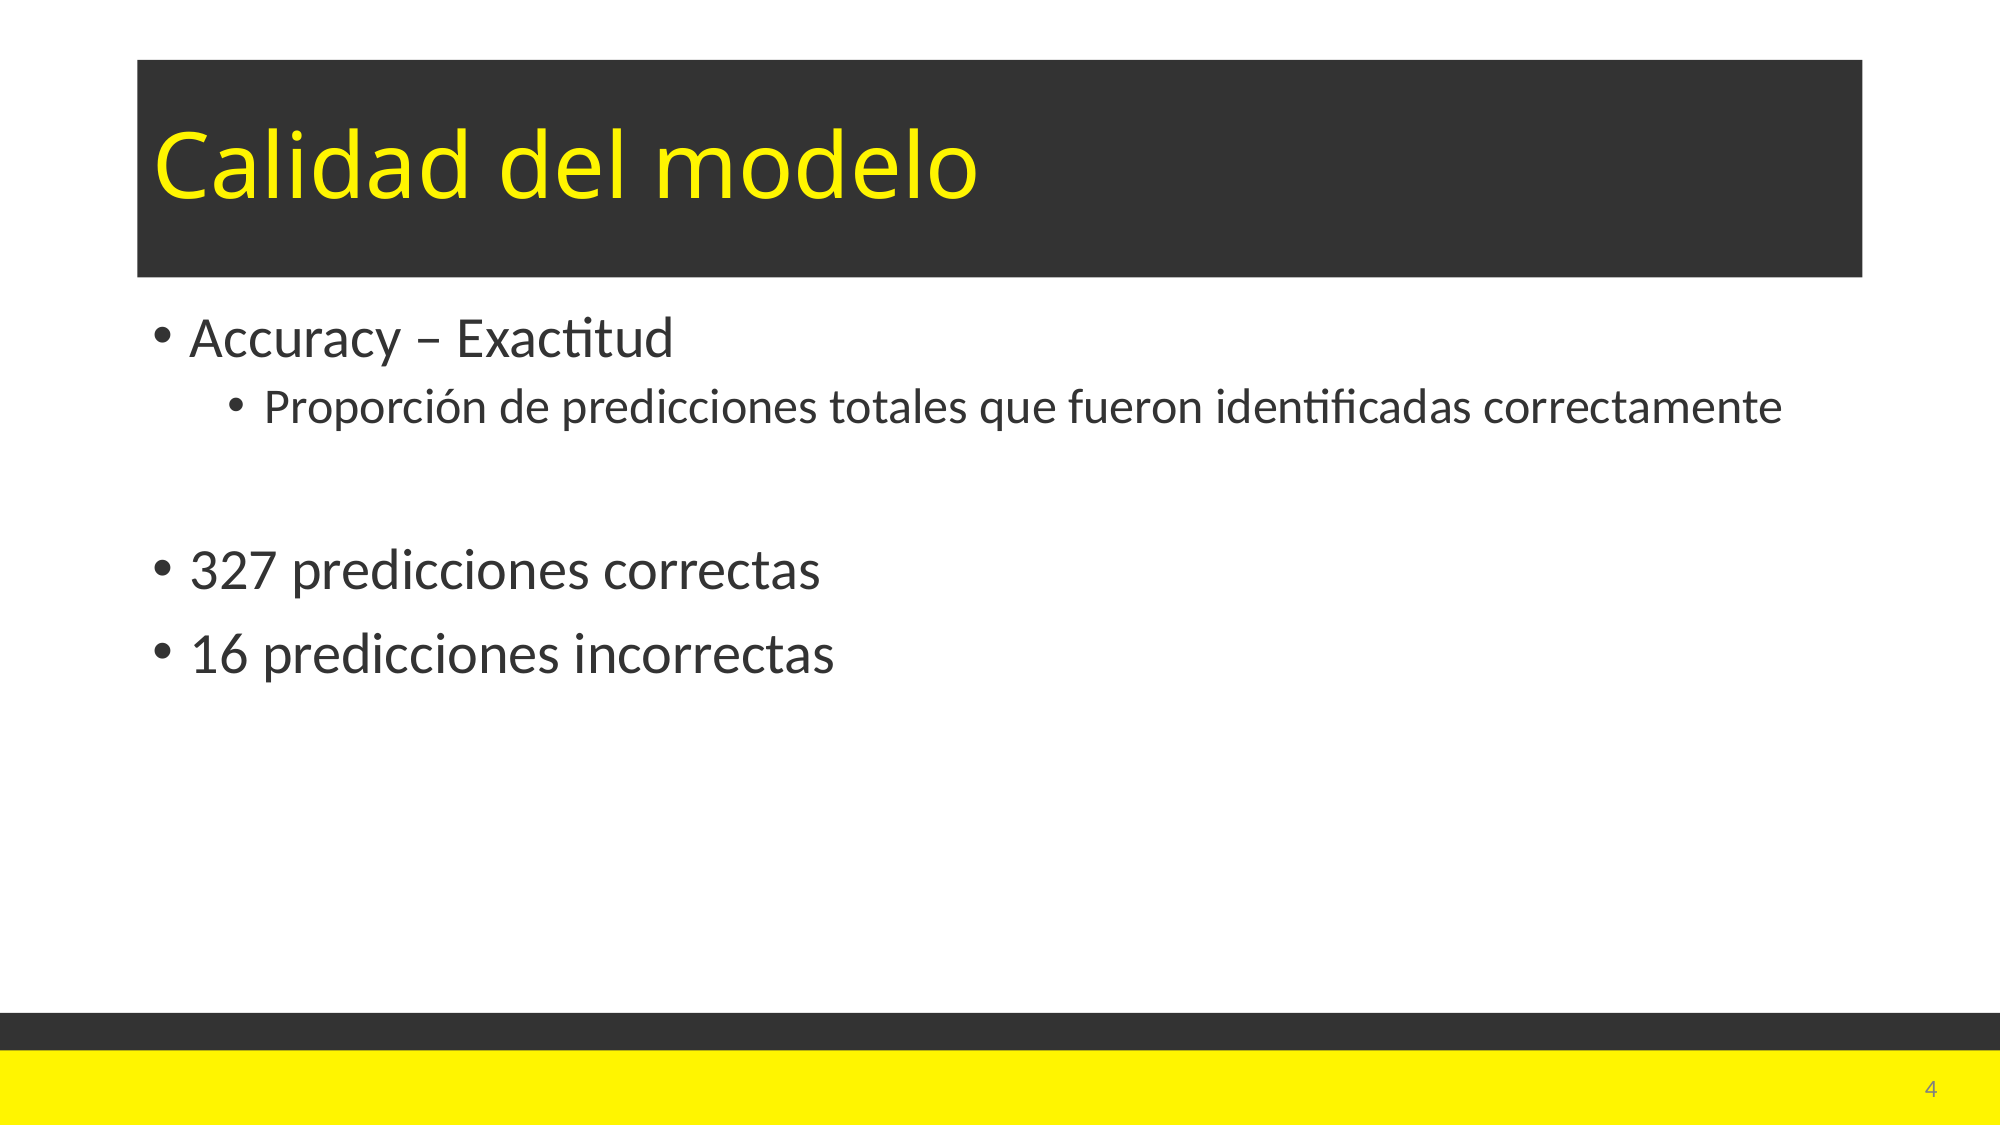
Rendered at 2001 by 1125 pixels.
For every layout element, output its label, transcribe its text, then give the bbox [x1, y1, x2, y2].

title Calidad del modelo [137, 59, 1863, 278]
